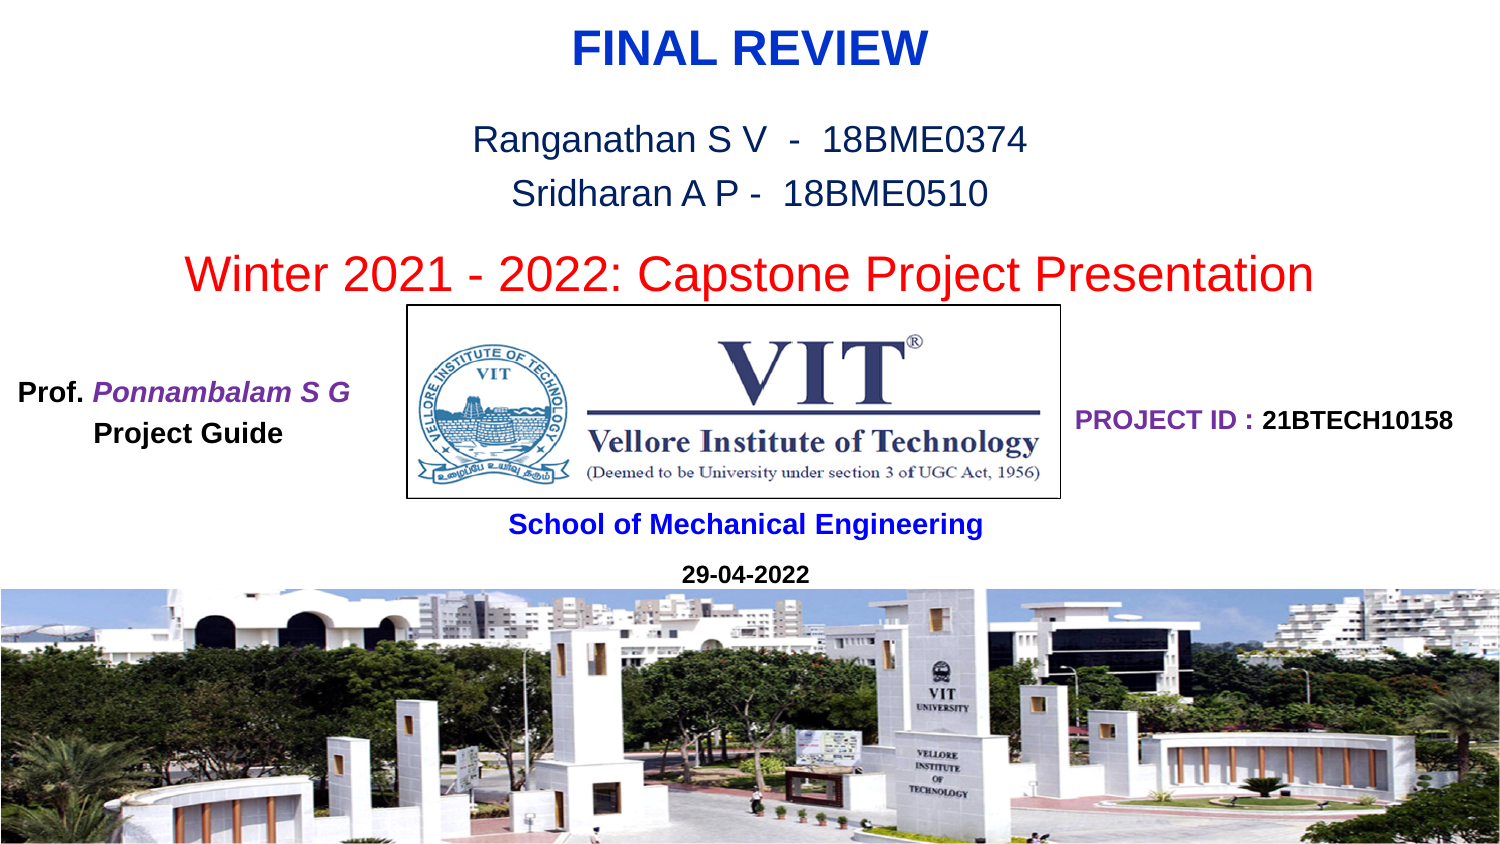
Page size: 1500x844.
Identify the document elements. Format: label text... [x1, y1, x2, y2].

picture [0, 588, 1500, 844]
text_box 29-04-2022 [660, 537, 832, 587]
text_box Ranganathan S V - 18BME0374 Sridharan A P - 18BME0510 [0, 90, 1500, 214]
text_box Winter 2021 - 2022: Capstone Project Presentation [0, 214, 1500, 317]
text_box School of Mechanical Engineering [420, 483, 1073, 556]
picture [407, 305, 1061, 498]
text_box Prof. Ponnambalam S G Project Guide [0, 350, 402, 465]
text_box PROJECT ID : 21BTECH10158 [1065, 378, 1494, 451]
text_box FINAL REVIEW [0, 0, 1500, 90]
